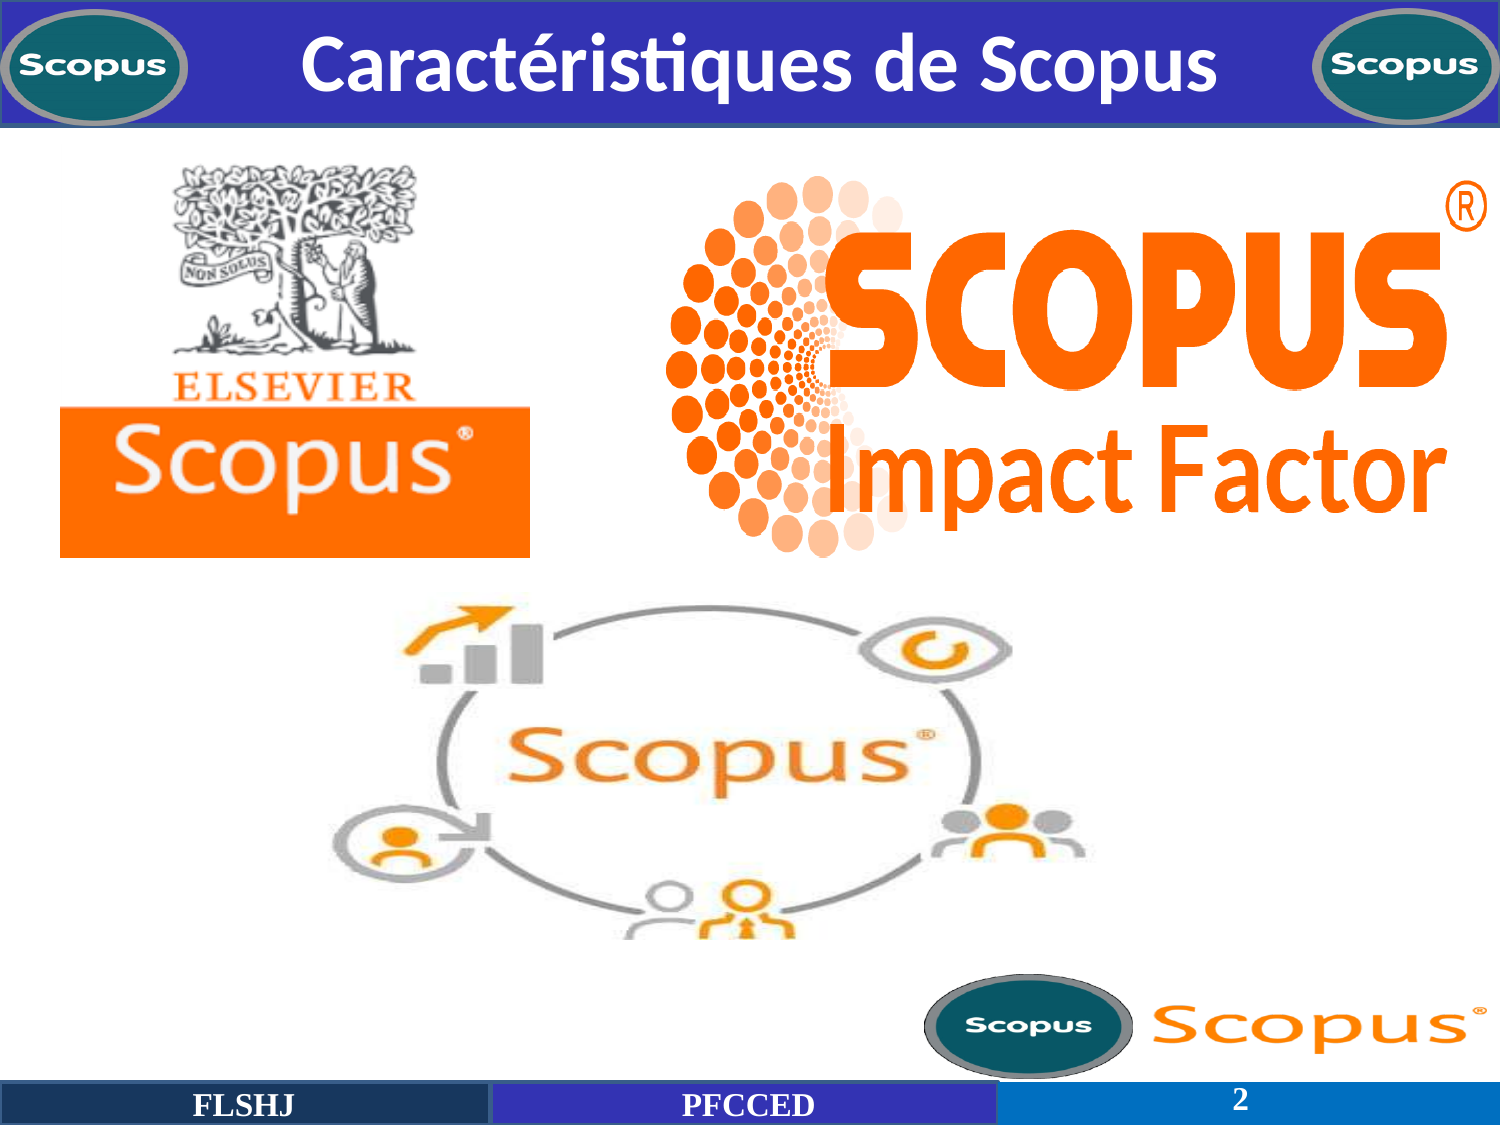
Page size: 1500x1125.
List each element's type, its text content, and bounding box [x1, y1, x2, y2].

title Caractéristiques de Scopus [299, 23, 1250, 214]
slide_number FLSHJ [190, 1084, 300, 1125]
picture [924, 974, 1488, 1079]
picture [1312, 7, 1500, 125]
picture [0, 9, 188, 127]
slide_number 2 [1226, 1088, 1273, 1125]
picture [262, 592, 1184, 940]
footer PFCCED [679, 1084, 850, 1125]
picture [60, 144, 530, 558]
picture [666, 175, 1488, 558]
